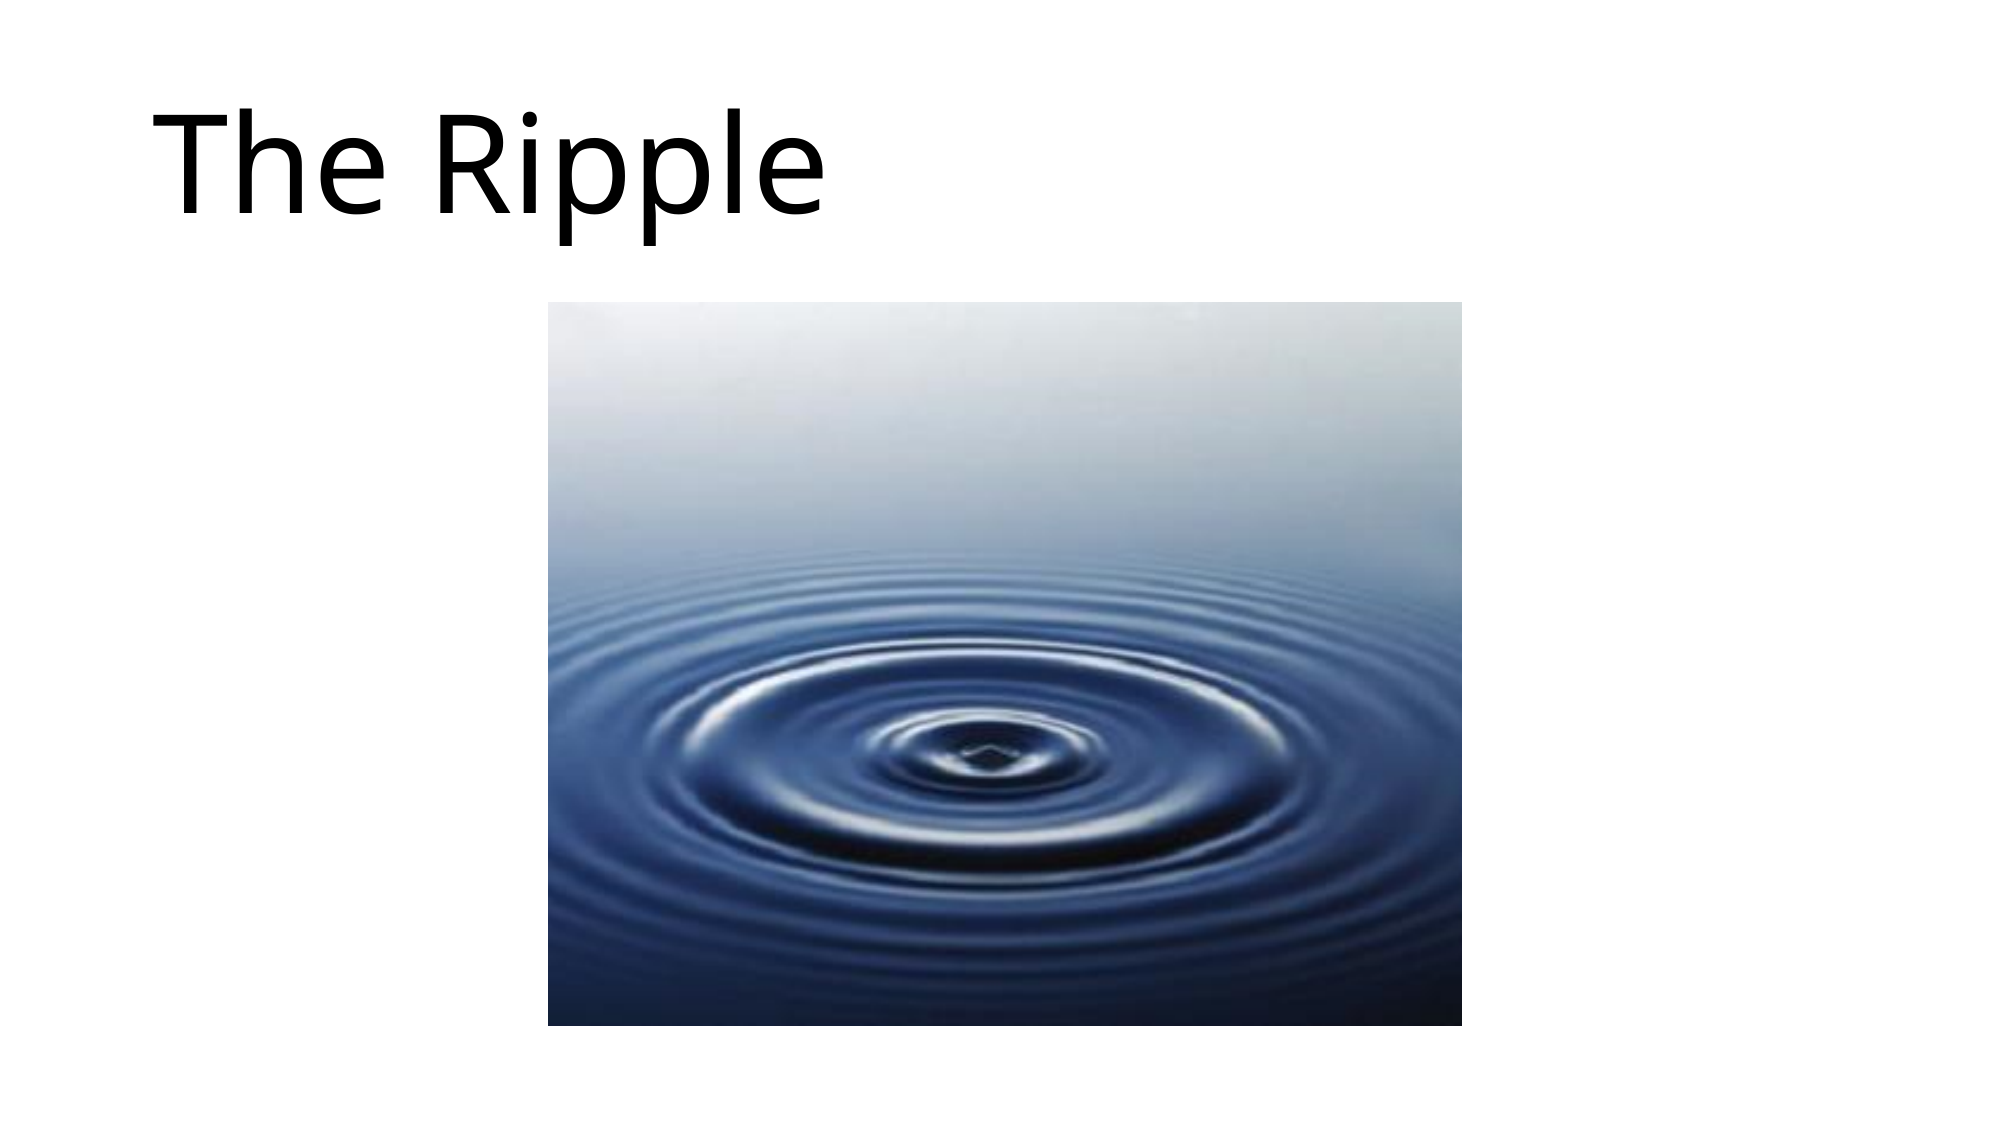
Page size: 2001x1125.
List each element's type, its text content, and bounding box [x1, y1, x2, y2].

title The Ripple [137, 59, 1863, 278]
picture [548, 302, 1462, 1026]
